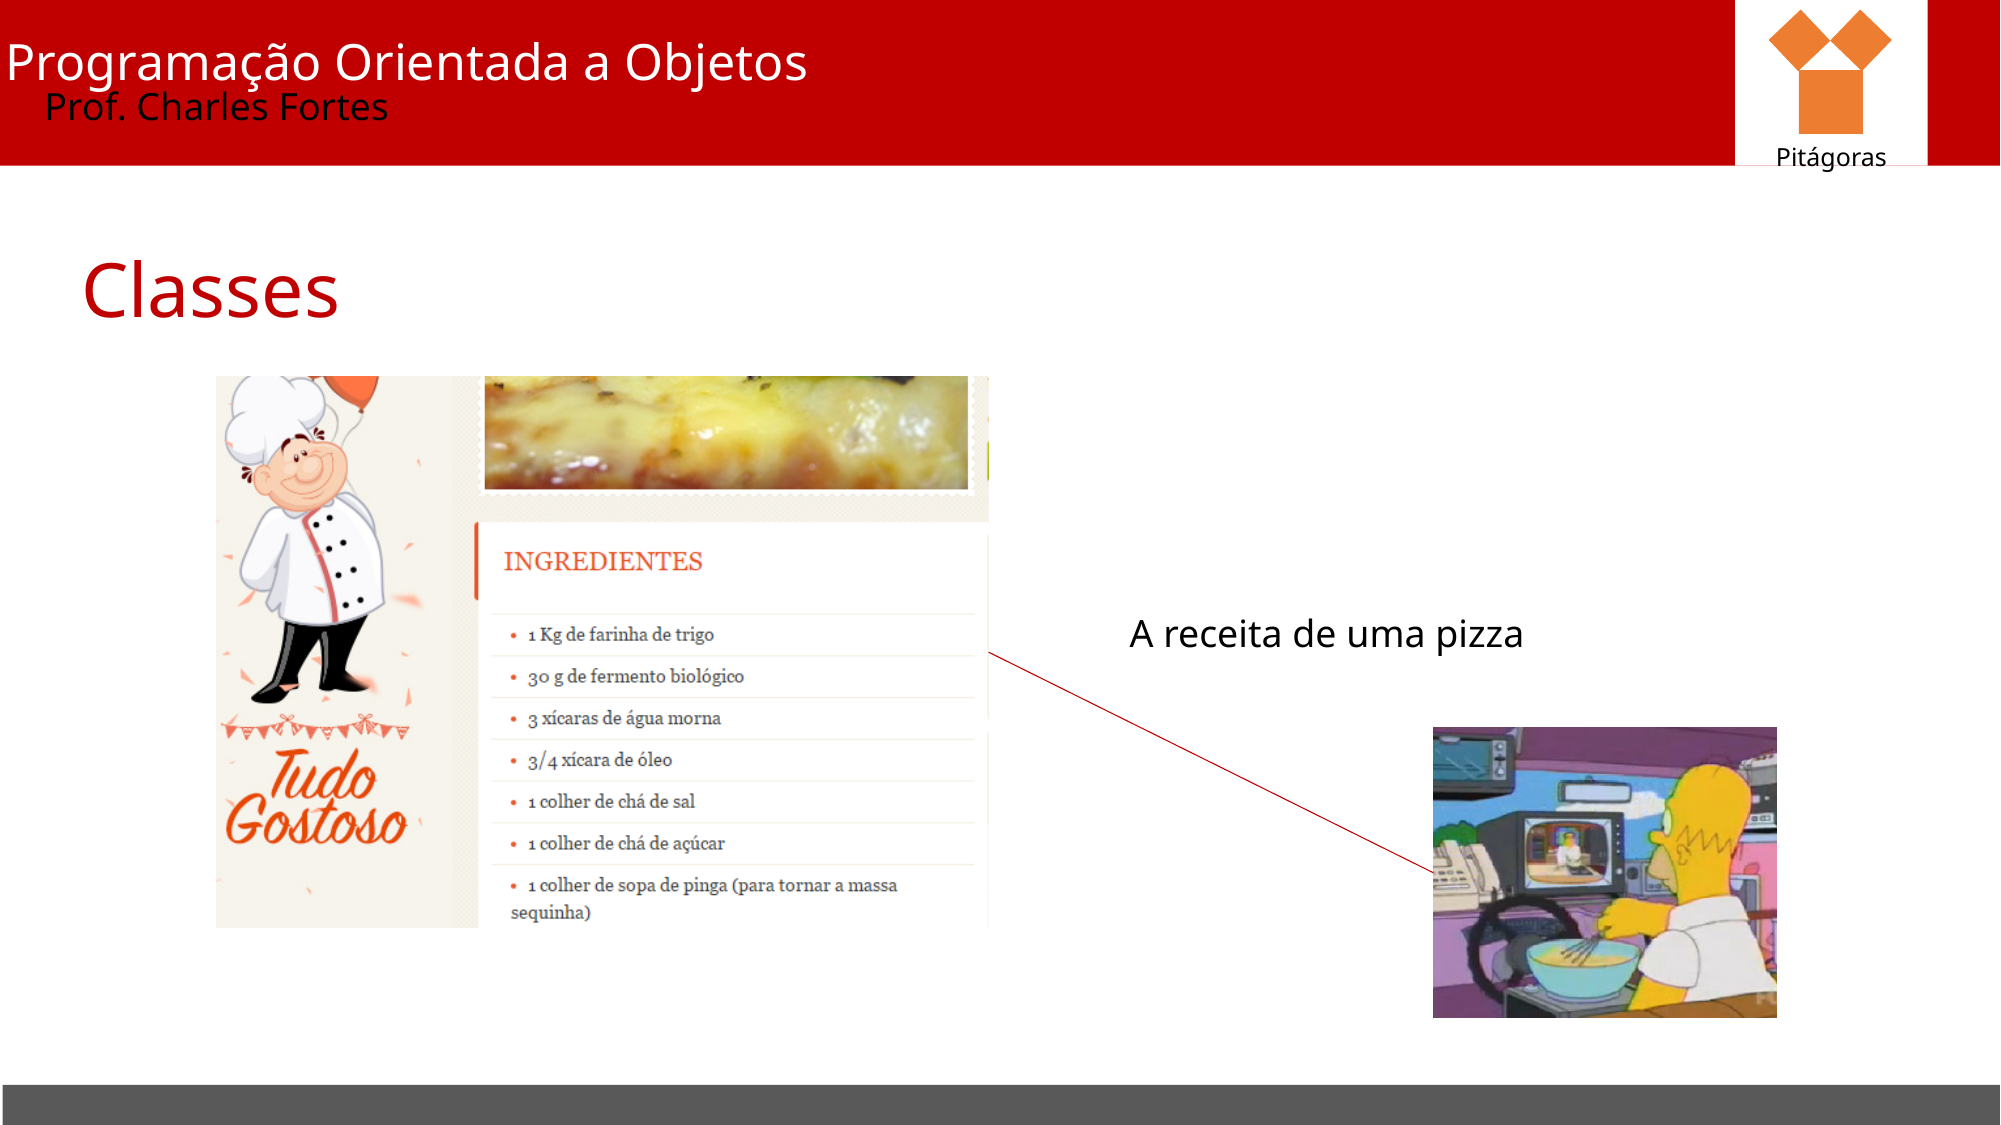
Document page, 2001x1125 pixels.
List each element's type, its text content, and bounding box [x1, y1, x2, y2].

text_box Prof. Charles Fortes [29, 75, 405, 136]
text_box [1929, 0, 2000, 167]
text_box [0, 0, 1734, 167]
text_box [1734, 0, 1929, 167]
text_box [1767, 18, 1896, 180]
text_box A receita de uma pizza [1114, 603, 1561, 663]
text_box [2, 1084, 2000, 1125]
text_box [988, 652, 1434, 873]
text_box Classes [66, 235, 355, 340]
picture [1433, 727, 1777, 1019]
text_box Programação Orientada a Objetos [0, 23, 824, 98]
picture [216, 376, 989, 928]
